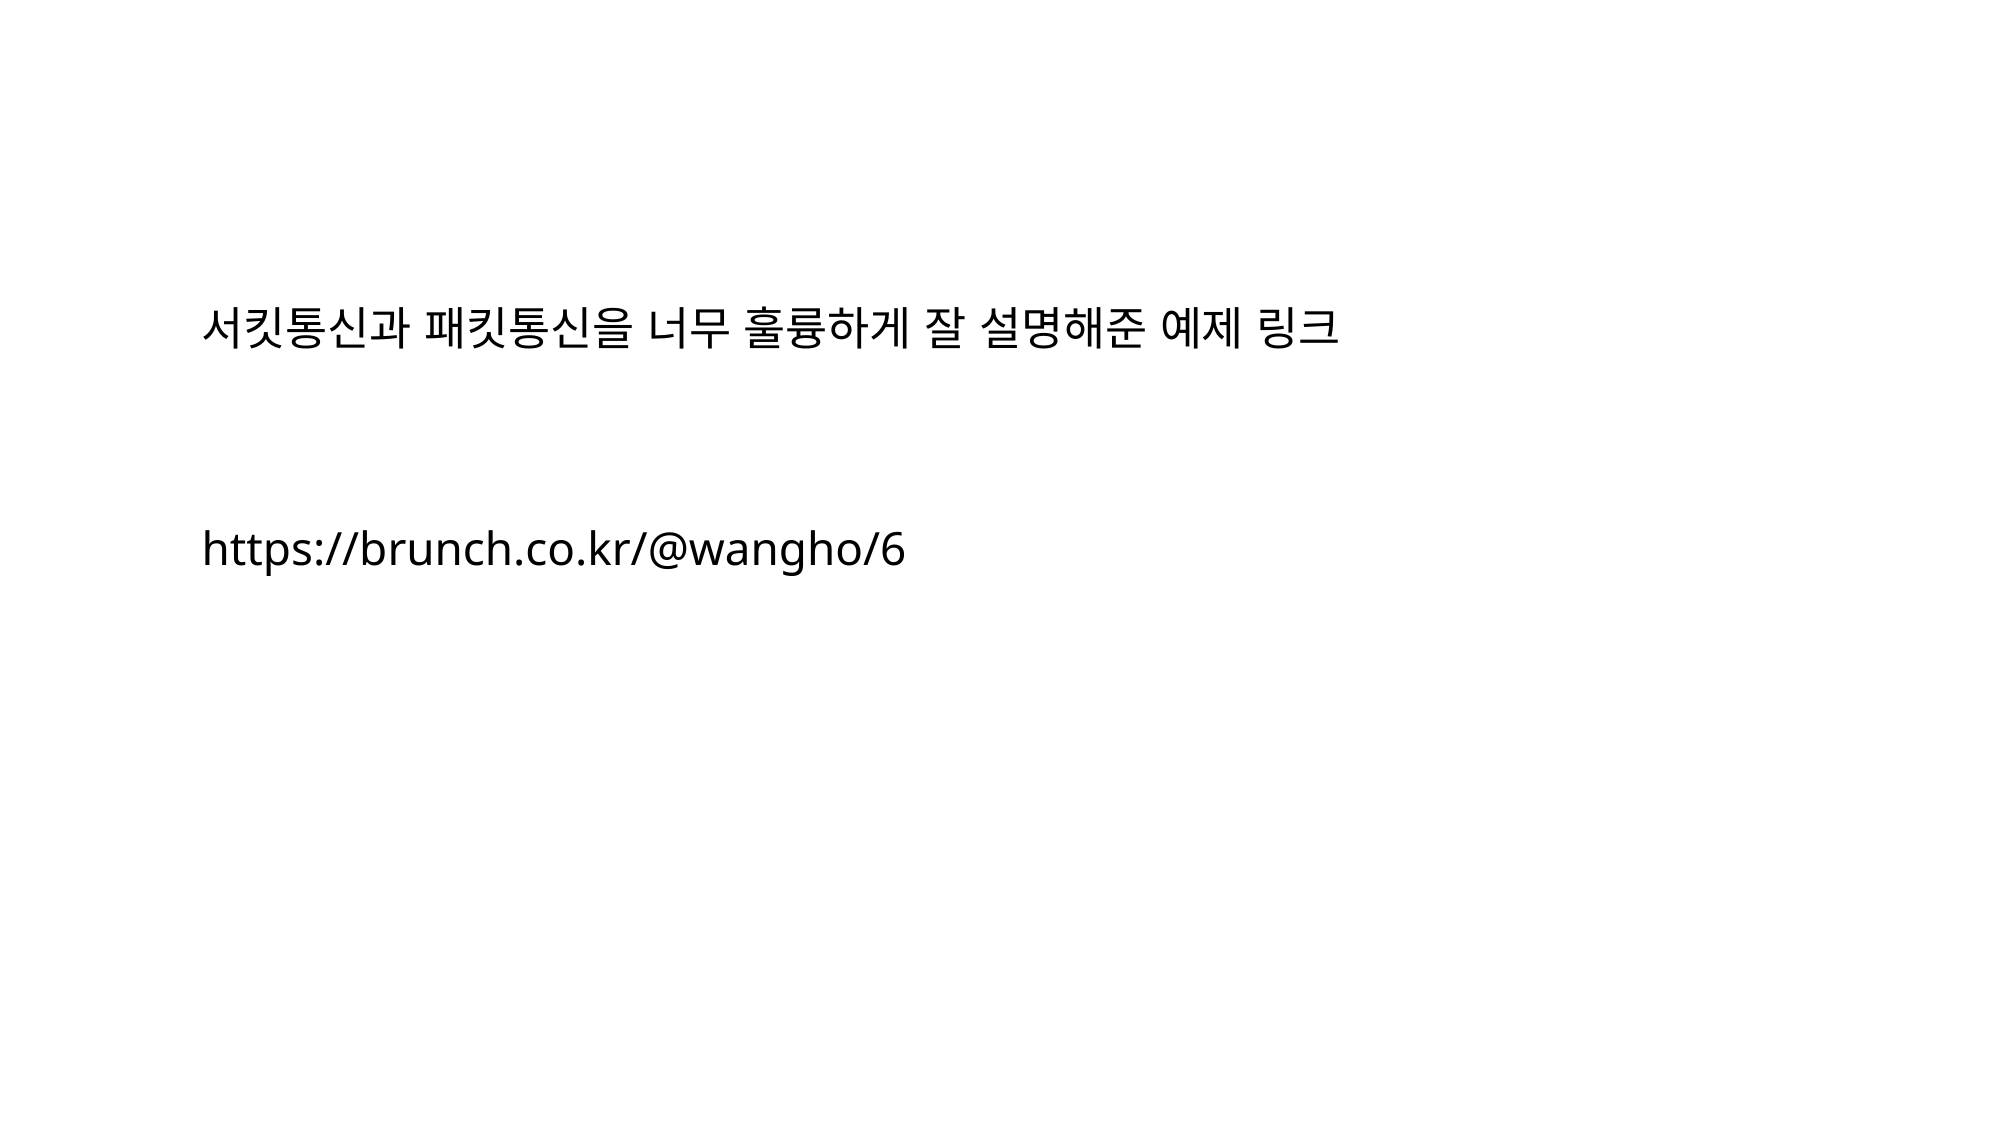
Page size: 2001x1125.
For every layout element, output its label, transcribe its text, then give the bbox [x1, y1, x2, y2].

text_box 서킷통신과 패킷통신을 너무 훌륭하게 잘 설명해준 예제 링크 https://brunch.co.kr/@wangho/6 [186, 292, 1892, 583]
